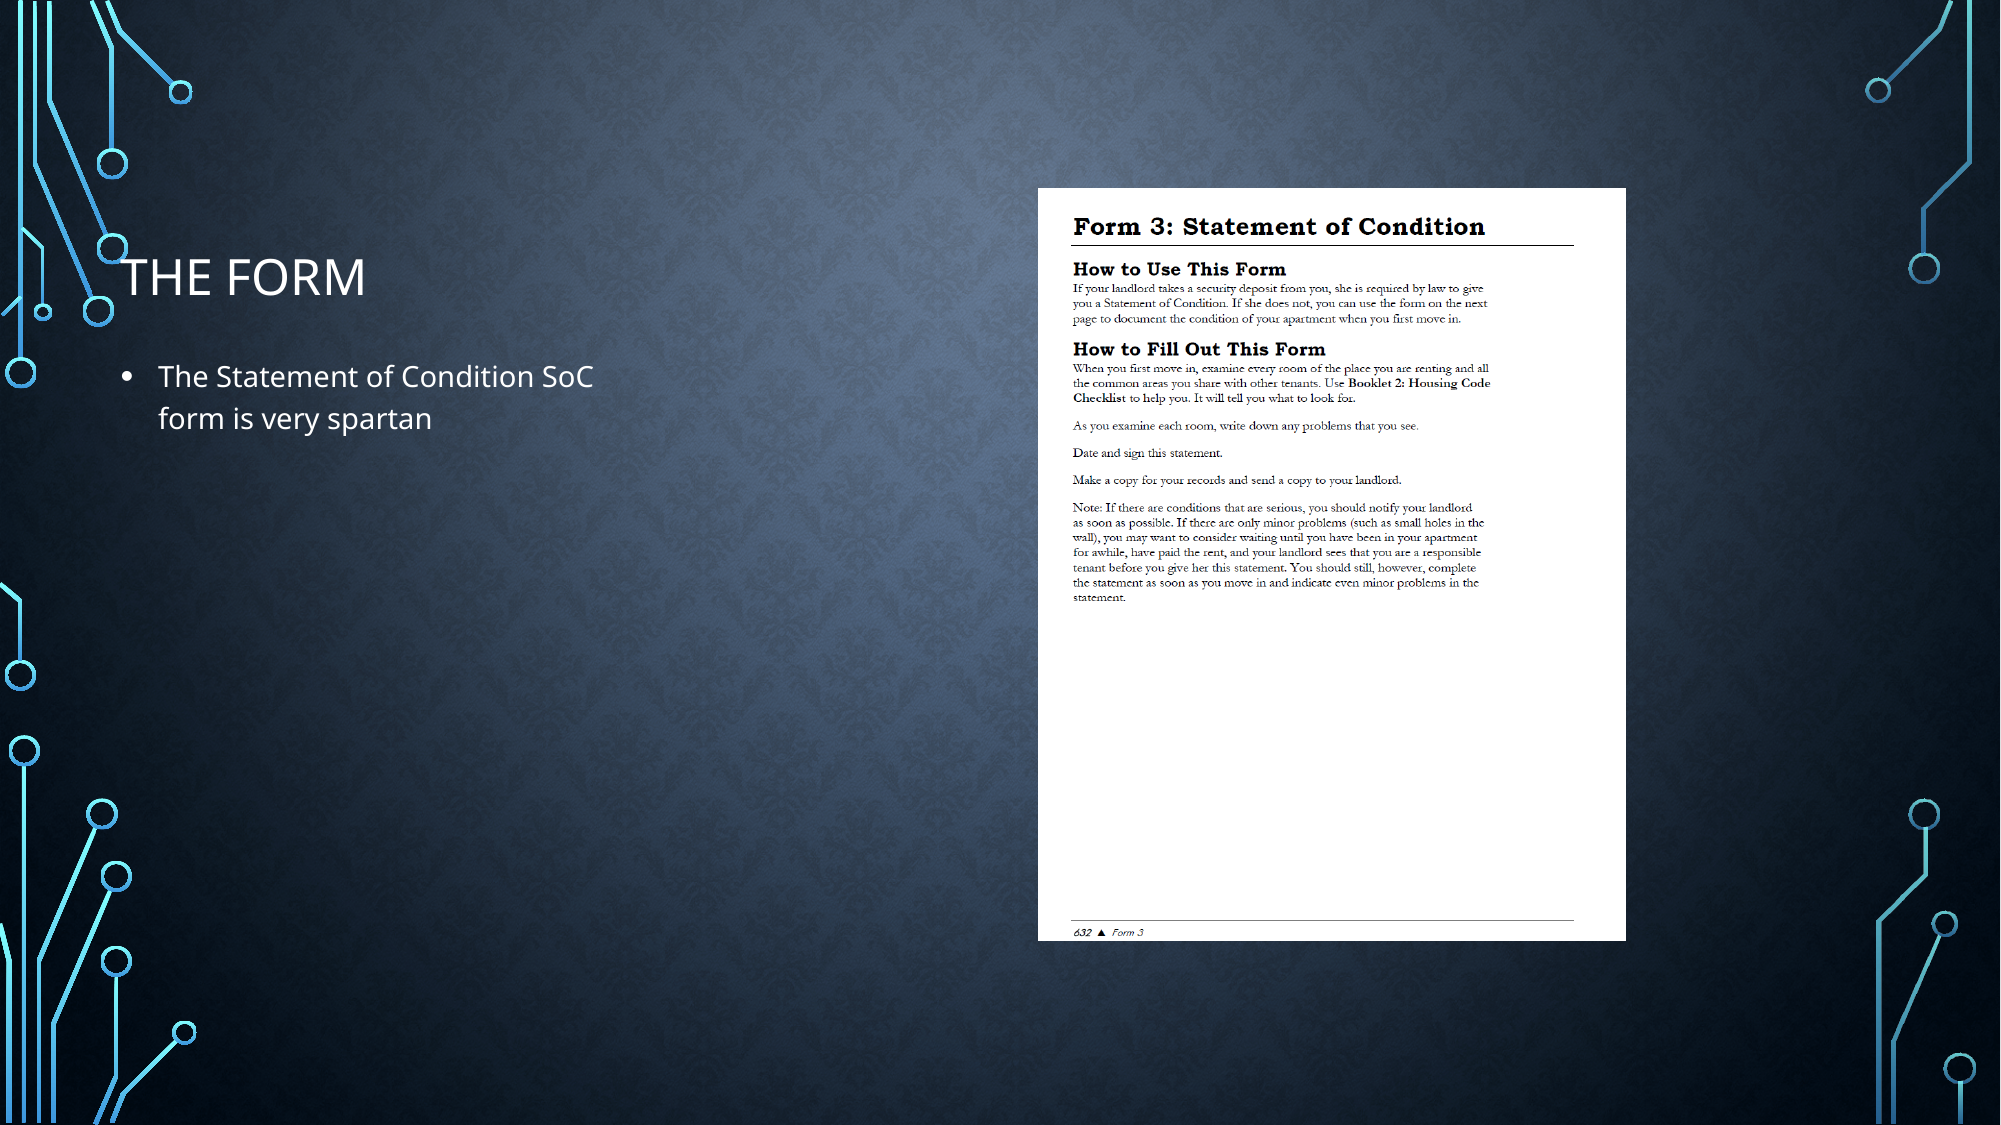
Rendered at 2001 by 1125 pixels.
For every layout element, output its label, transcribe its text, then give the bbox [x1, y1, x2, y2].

picture [1038, 188, 1626, 942]
list The Statement of Condition SoC form is very spartan [105, 343, 657, 1005]
title The Form [105, 105, 657, 314]
